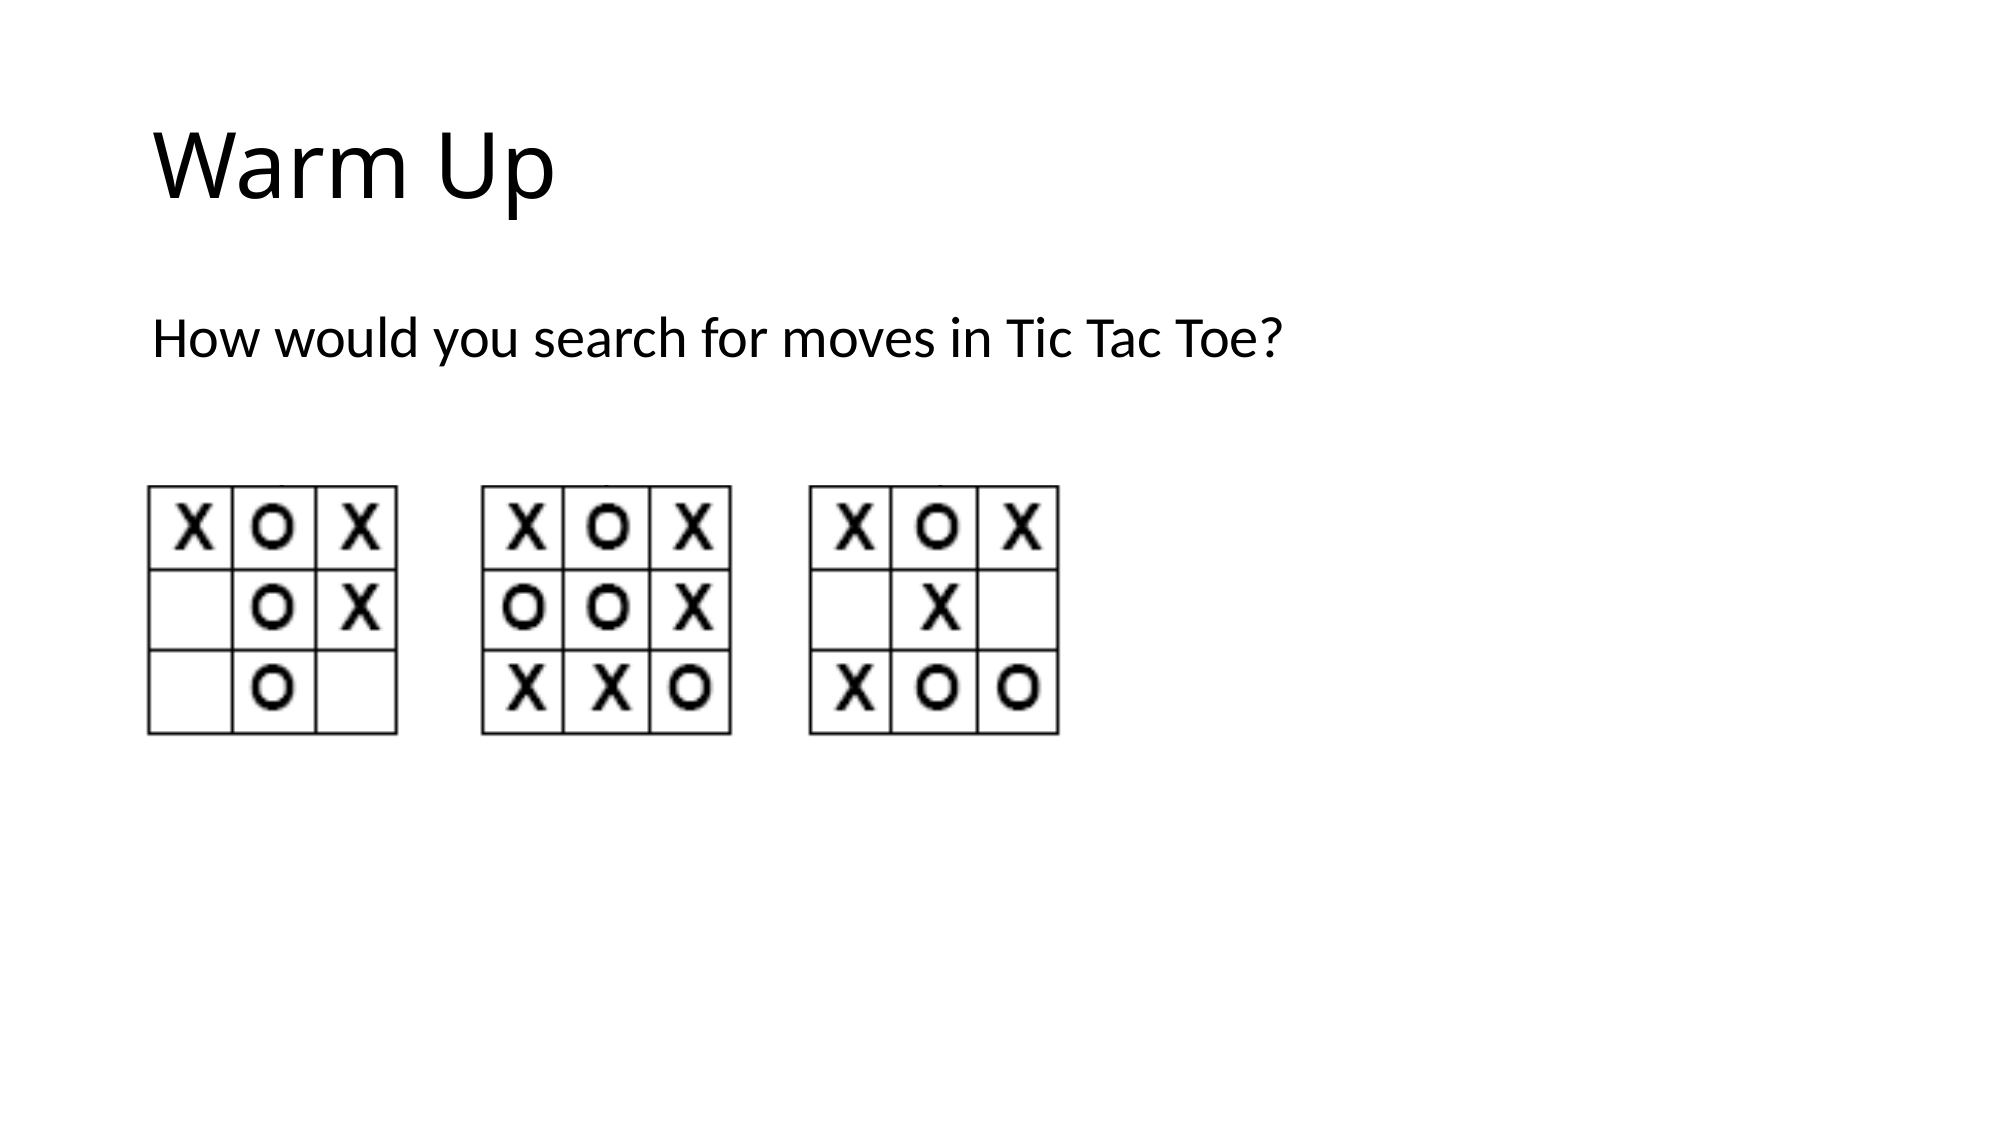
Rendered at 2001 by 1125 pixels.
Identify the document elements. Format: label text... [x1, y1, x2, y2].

title Warm Up [137, 59, 1863, 278]
picture [103, 485, 1131, 760]
list How would you search for moves in Tic Tac Toe? [137, 299, 1863, 1014]
